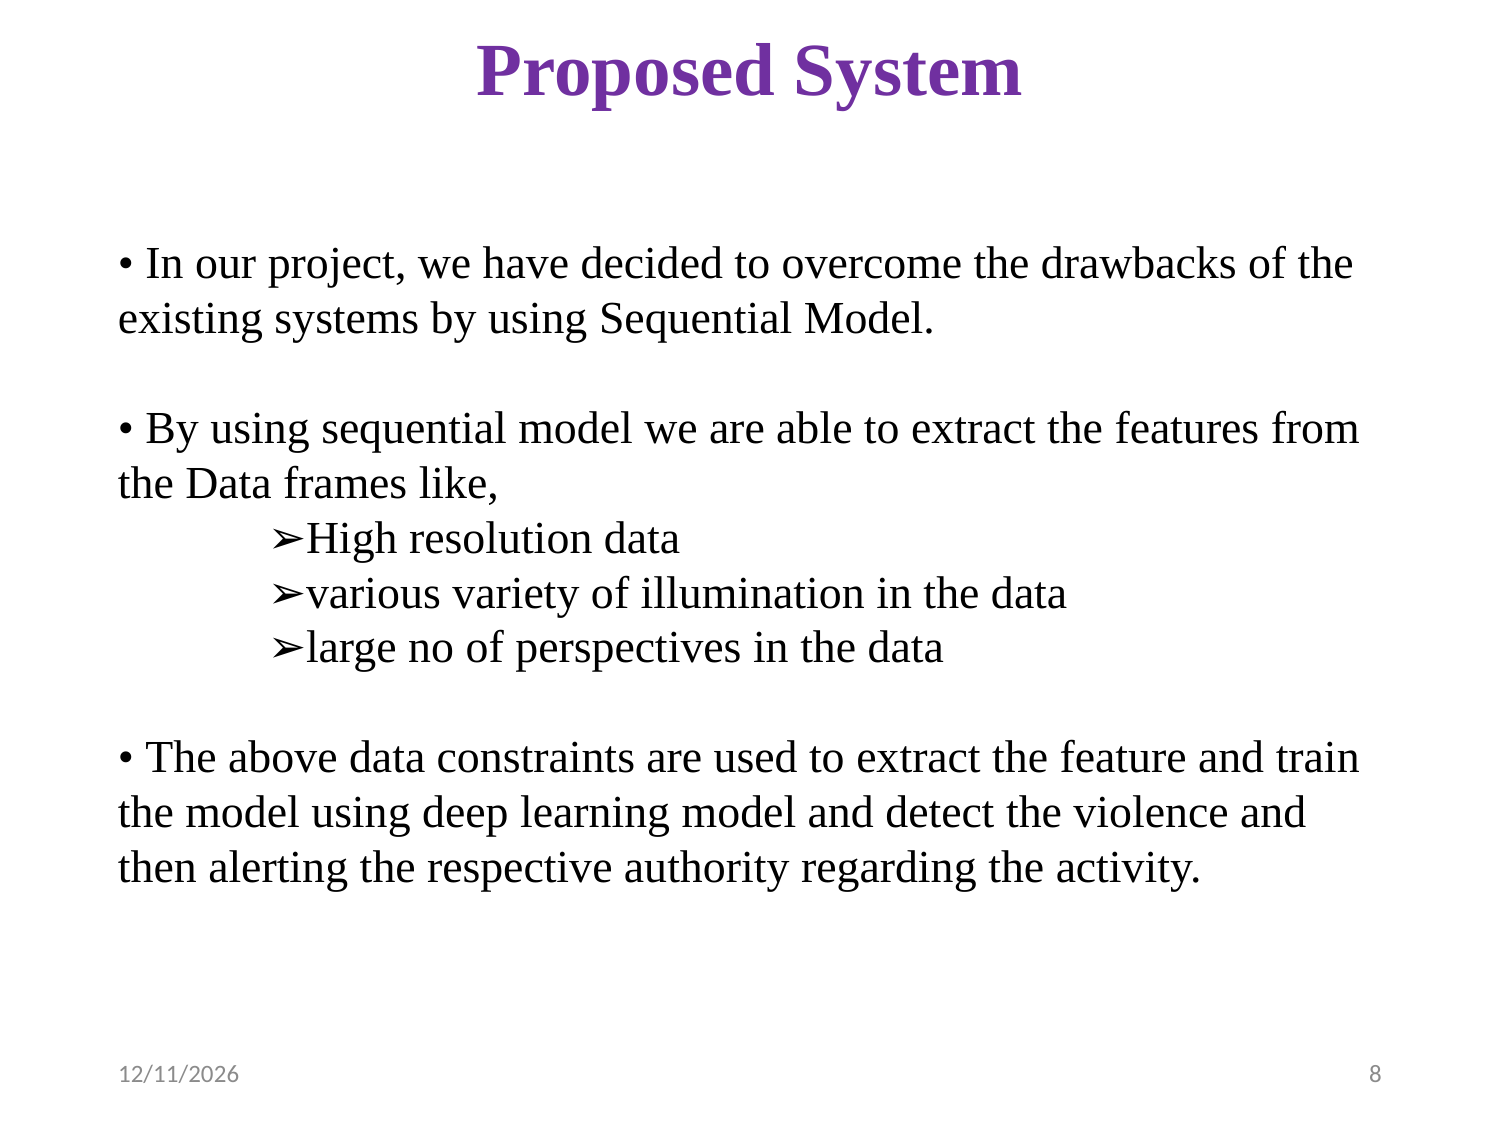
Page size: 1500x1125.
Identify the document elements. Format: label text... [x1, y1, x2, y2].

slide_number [103, 1042, 441, 1103]
title Proposed System [103, 27, 1397, 115]
text_box • In our project, we have decided to overcome the drawbacks of the existing systems by using Sequential Model. • By using sequential model we are able to extract the features from the Data frames like, ➢High resolution data ➢various variety of illumination in the data ➢large no of perspectives in the data • The above data constraints are used to extract the feature and train the model using deep learning model and detect the violence and then alerting the respective authority regarding the activity. [103, 224, 1397, 900]
slide_number 8 [1059, 1042, 1397, 1103]
